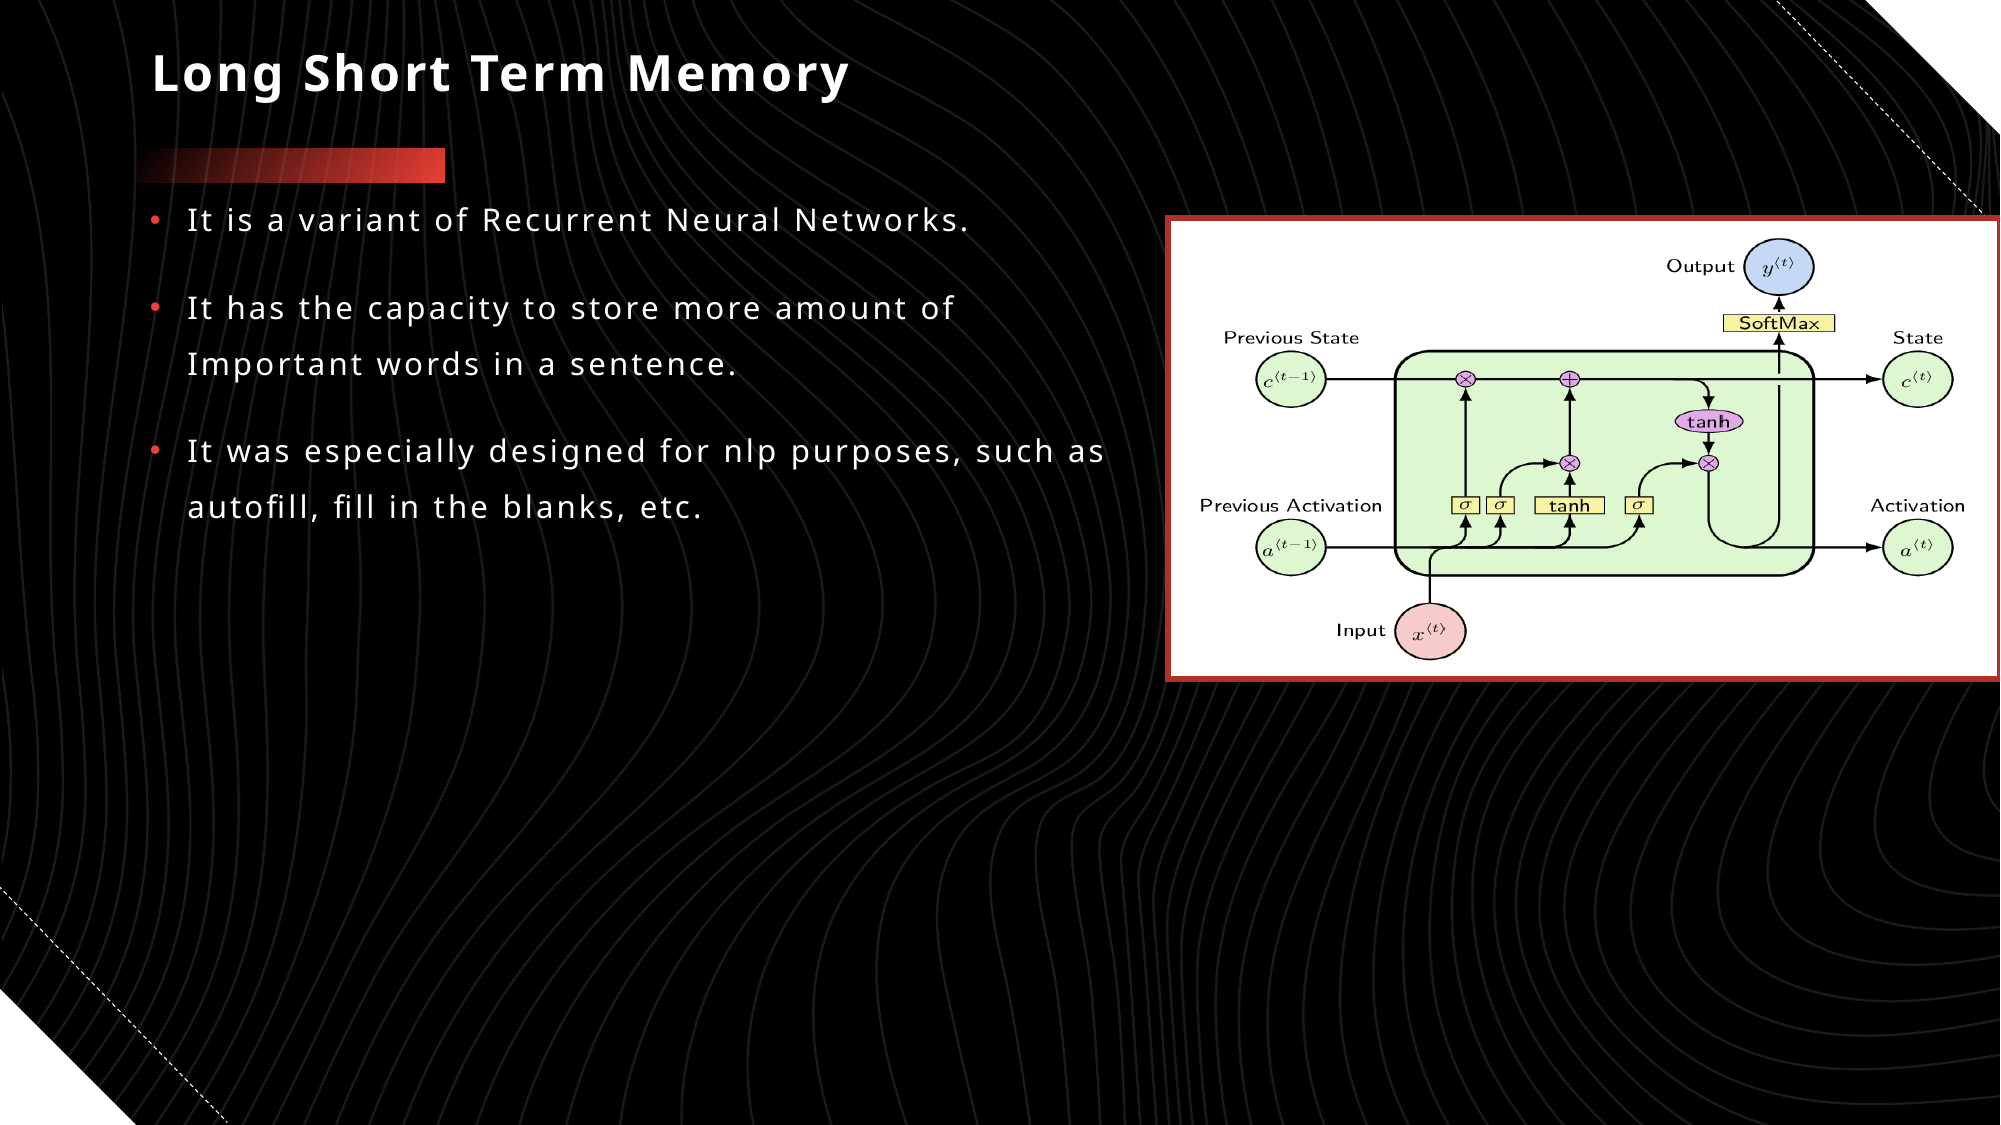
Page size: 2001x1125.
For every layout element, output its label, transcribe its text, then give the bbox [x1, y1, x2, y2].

list It is a variant of Recurrent Neural Networks. It has the capacity to store more amount of Important words in a sentence. It was especially designed for nlp purposes, such as autofill, fill in the blanks, etc. [134, 174, 1162, 955]
title Long Short Term Memory [136, 27, 1863, 124]
picture [1167, 218, 2000, 679]
